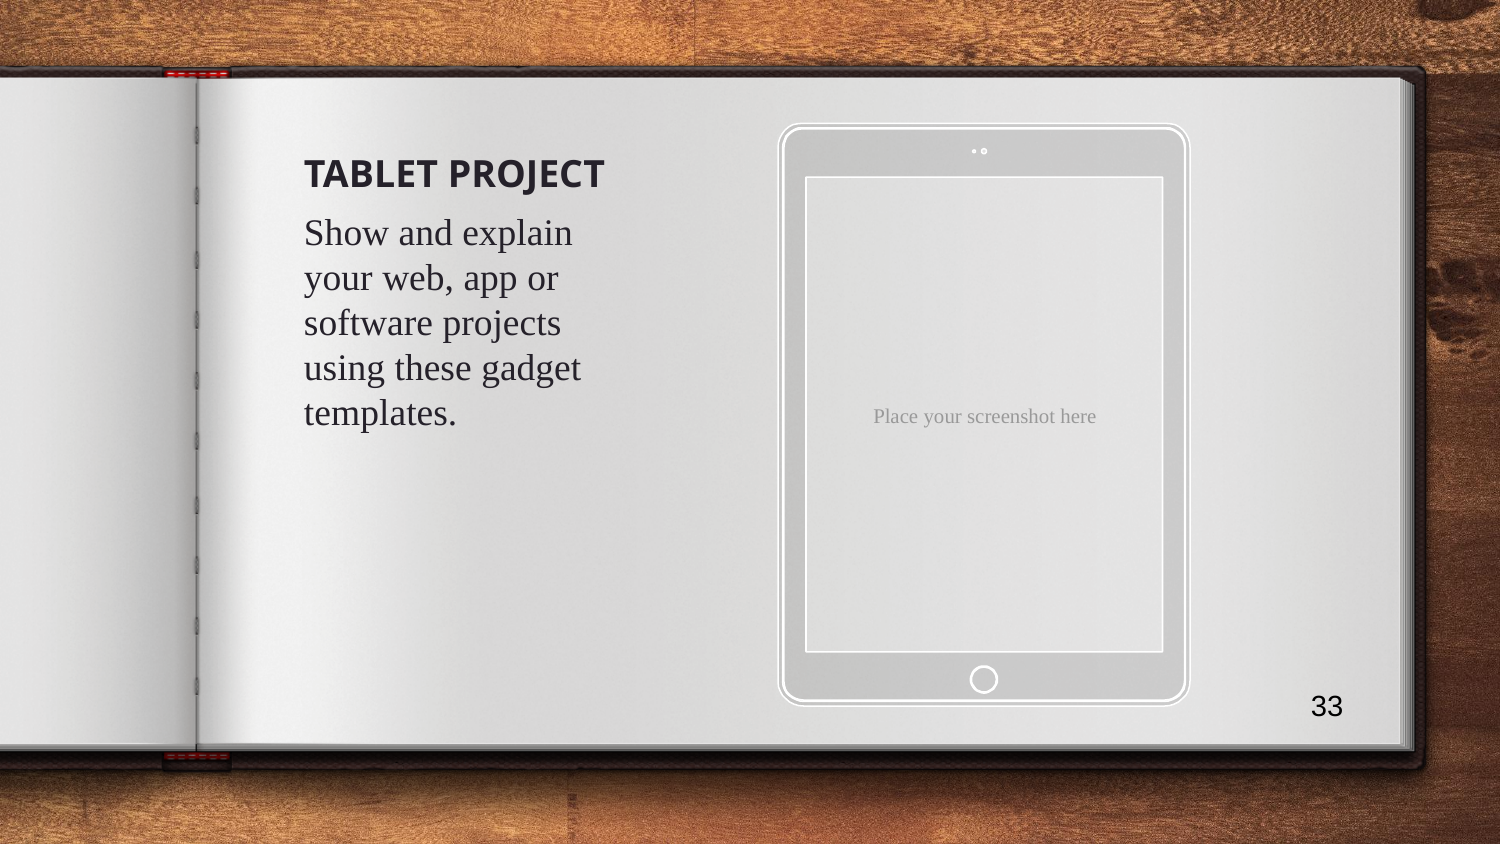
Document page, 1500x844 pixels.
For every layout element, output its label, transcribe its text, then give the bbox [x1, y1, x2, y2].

slide_number 33 [1295, 672, 1386, 737]
text_box Place your screenshot here [806, 176, 1164, 654]
text_box [778, 123, 1191, 707]
list TABLET PROJECT Show and explain your web, app or software projects using these gadget templates. [288, 135, 646, 511]
picture [0, 0, 1500, 844]
